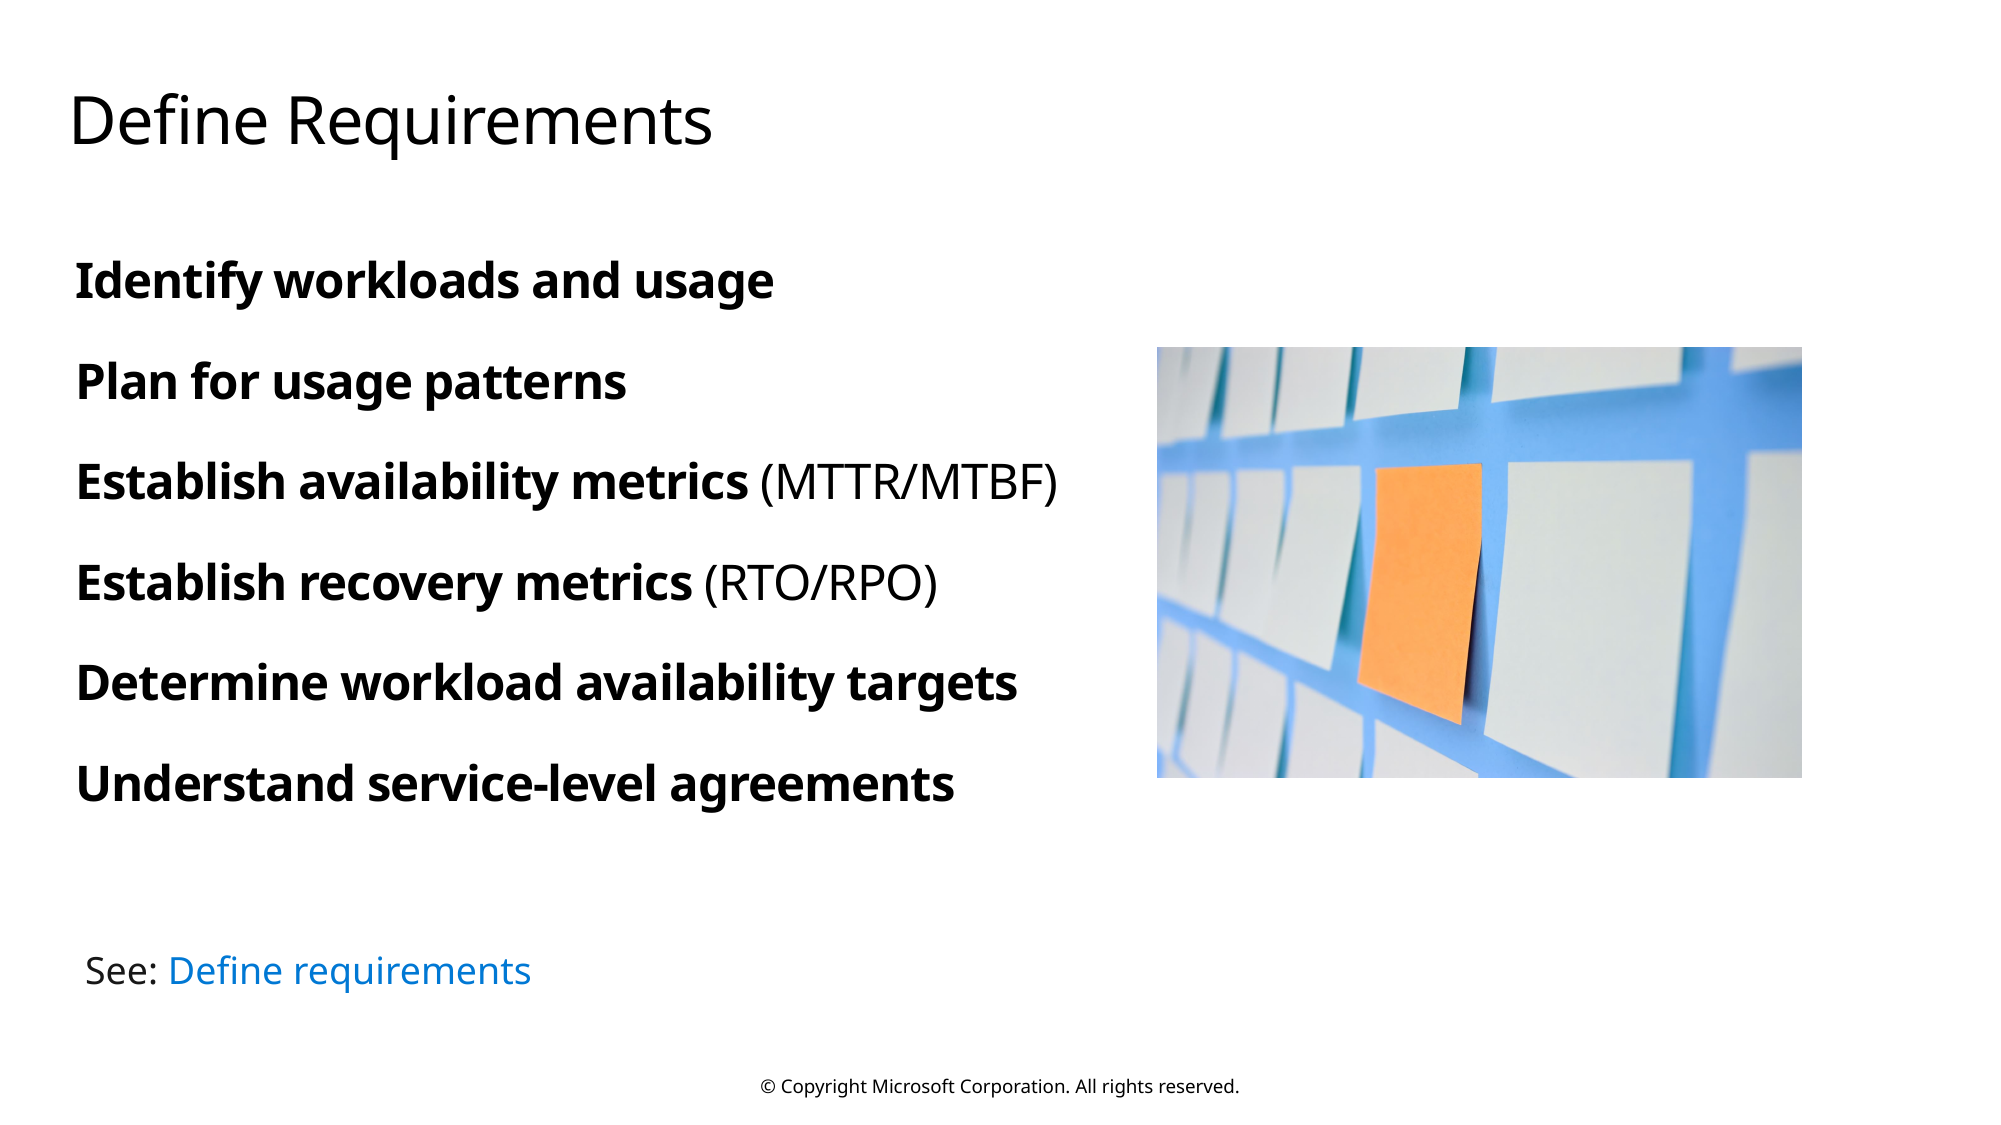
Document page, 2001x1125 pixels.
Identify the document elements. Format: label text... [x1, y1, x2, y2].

picture [1157, 347, 1803, 778]
text_box See: Define requirements [70, 939, 1146, 1006]
list Identify workloads and usage Plan for usage patterns Establish availability metrics (MTTR/MTBF) Establish recovery metrics (RTO/RPO) Determine workload availability targets Understand service-level agreements [60, 242, 1698, 853]
title Define Requirements [68, 72, 1930, 184]
